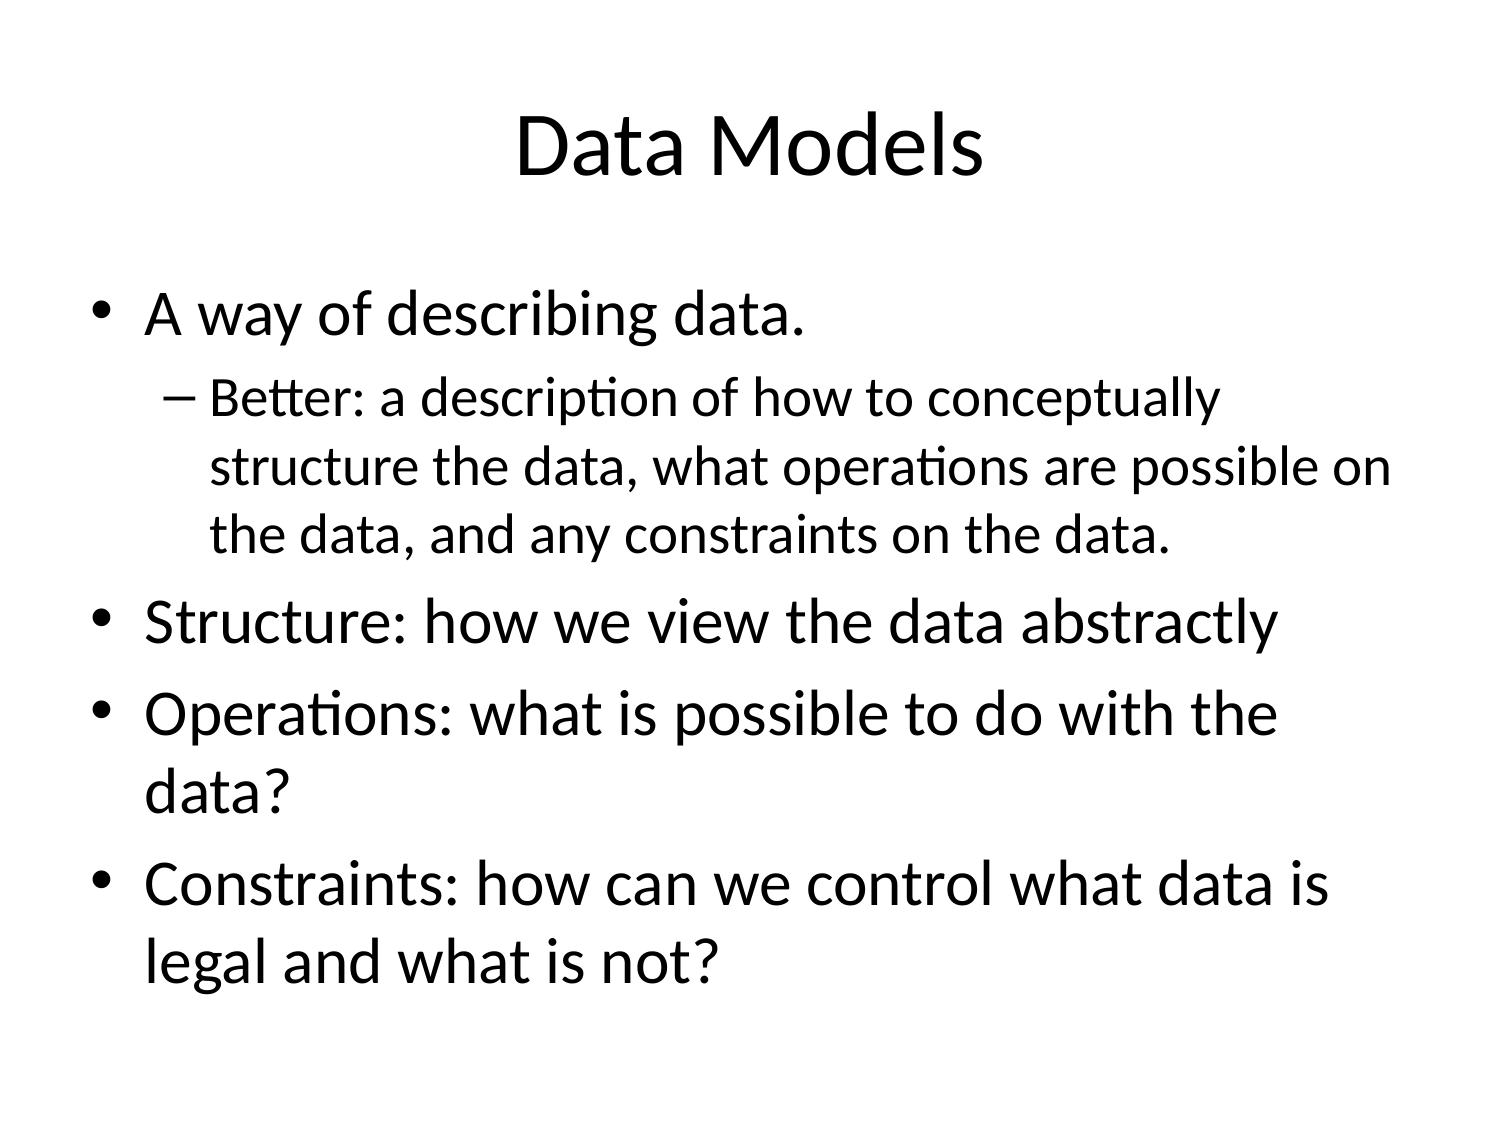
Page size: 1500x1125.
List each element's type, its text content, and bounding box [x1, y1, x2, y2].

title Data Models [75, 45, 1425, 233]
list A way of describing data. Better: a description of how to conceptually structure the data, what operations are possible on the data, and any constraints on the data. Structure: how we view the data abstractly Operations: what is possible to do with the data? Constraints: how can we control what data is legal and what is not? [75, 262, 1425, 1005]
